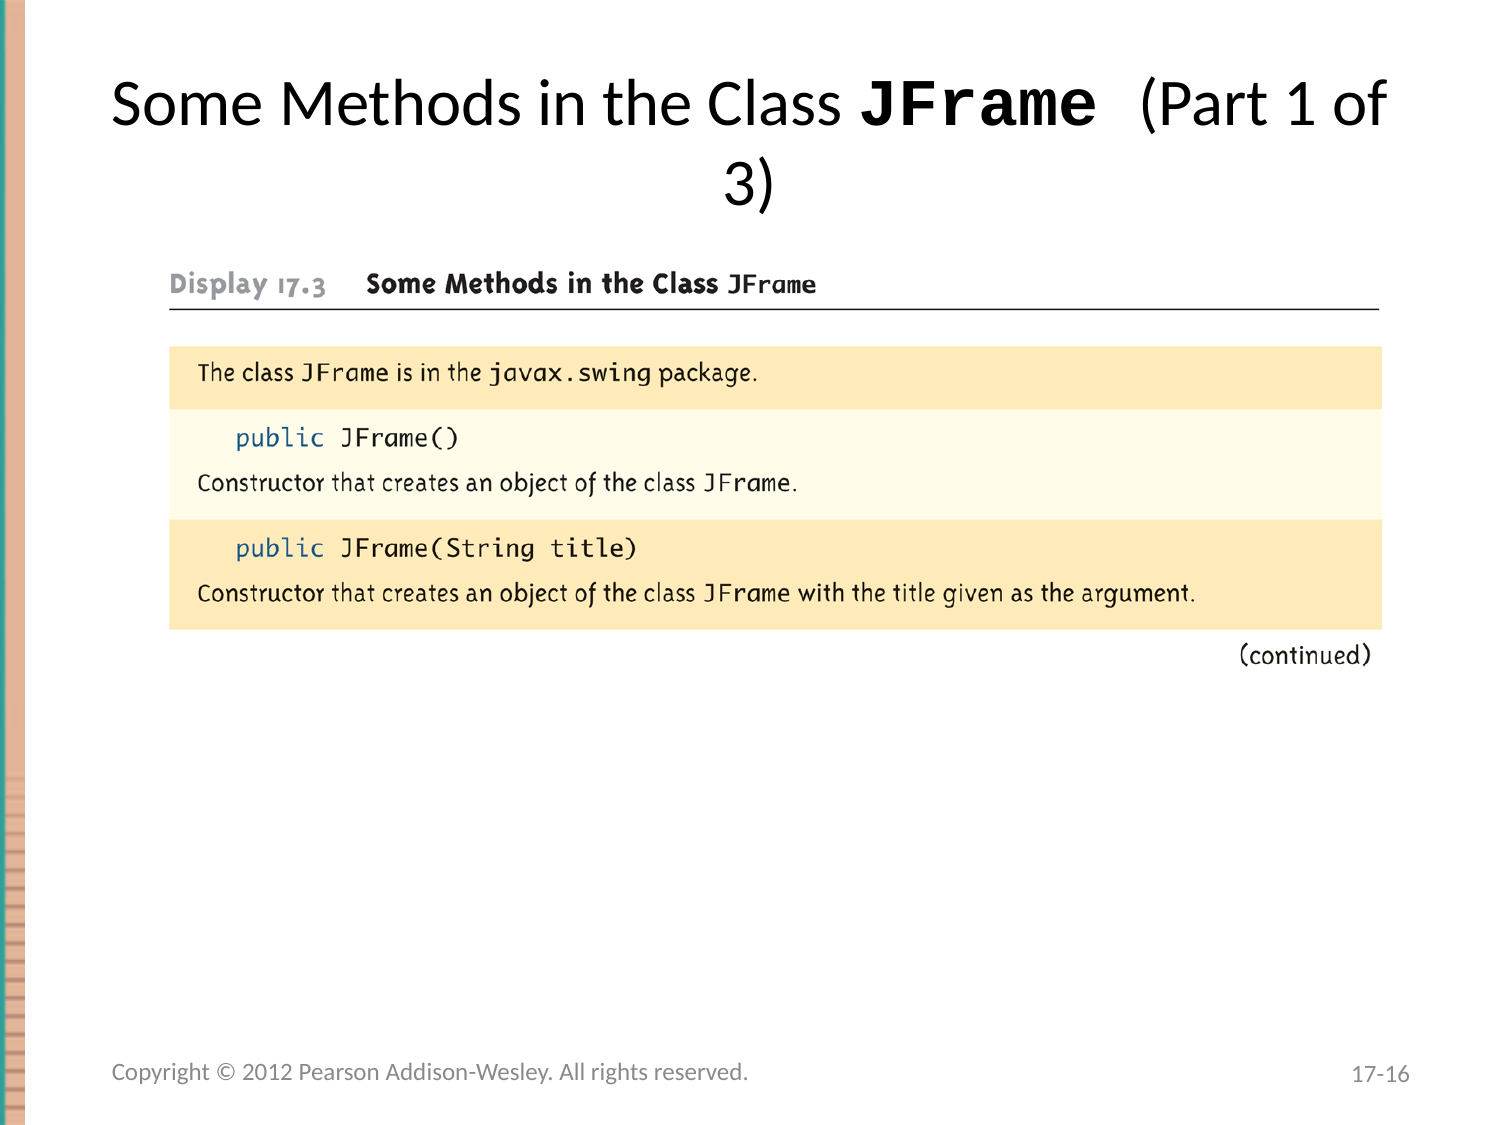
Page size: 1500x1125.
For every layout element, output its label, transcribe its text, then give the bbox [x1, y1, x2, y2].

slide_number 17-16 [1074, 1042, 1425, 1103]
title Some Methods in the Class JFrame (Part 1 of 3) [74, 44, 1426, 233]
picture [137, 260, 1413, 677]
picture [0, 0, 25, 1125]
footer Copyright © 2012 Pearson Addison-Wesley. All rights reserved. [75, 1040, 788, 1100]
